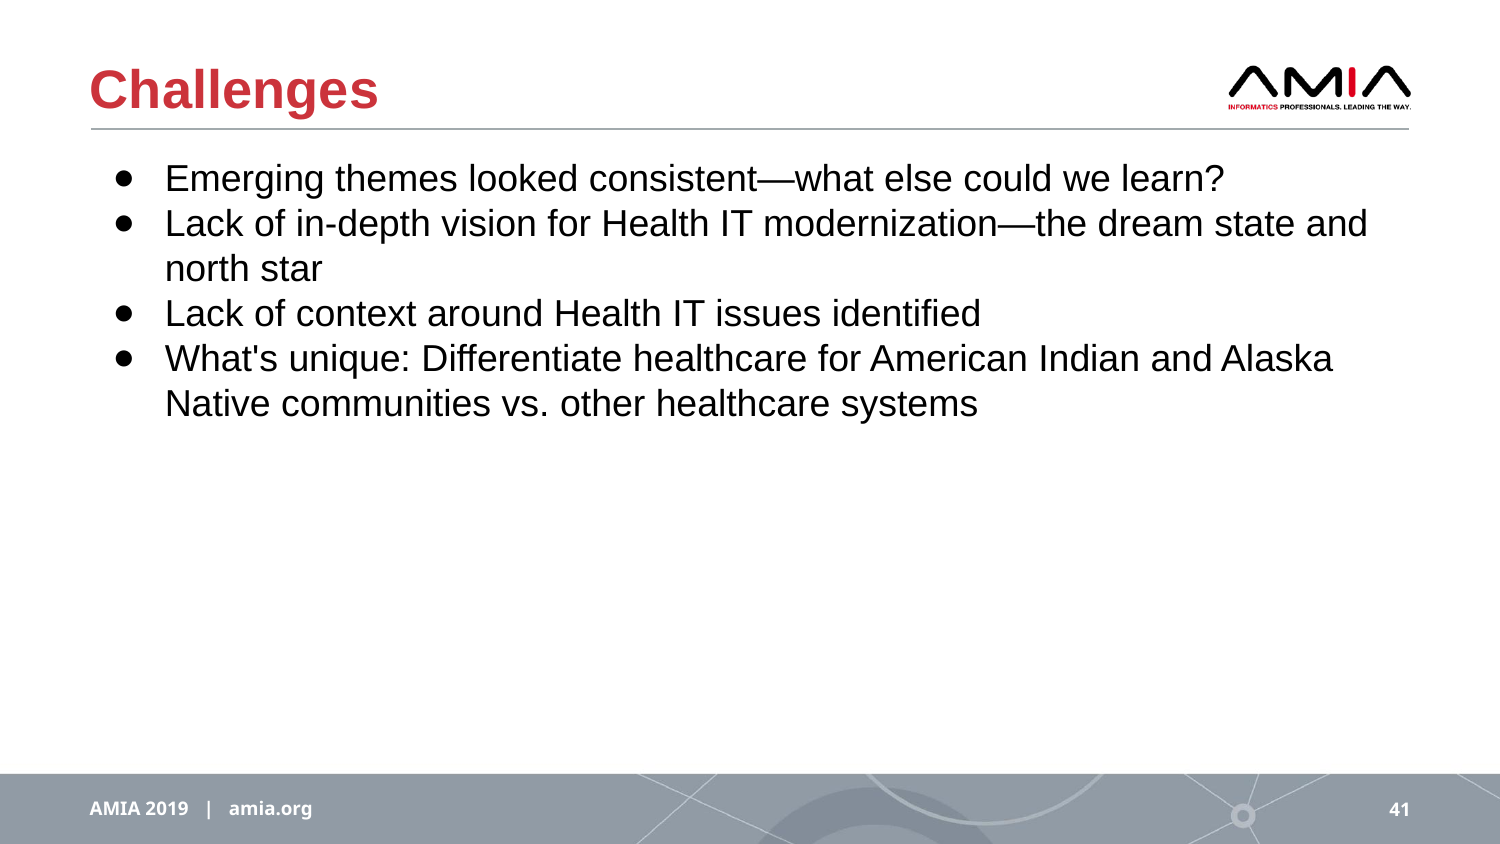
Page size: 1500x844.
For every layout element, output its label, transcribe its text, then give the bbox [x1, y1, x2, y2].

footer AMIA 2019 | amia.org [89, 798, 915, 816]
list Emerging themes looked consistent—what else could we learn? Lack of in-depth vision for Health IT modernization—the dream state and north star Lack of context around Health IT issues identified What's unique: Differentiate healthcare for American Indian and Alaska Native communities vs. other healthcare systems [89, 154, 1412, 740]
picture [0, 0, 1500, 844]
slide_number 41 [1098, 798, 1411, 822]
title Challenges [89, 63, 1203, 119]
